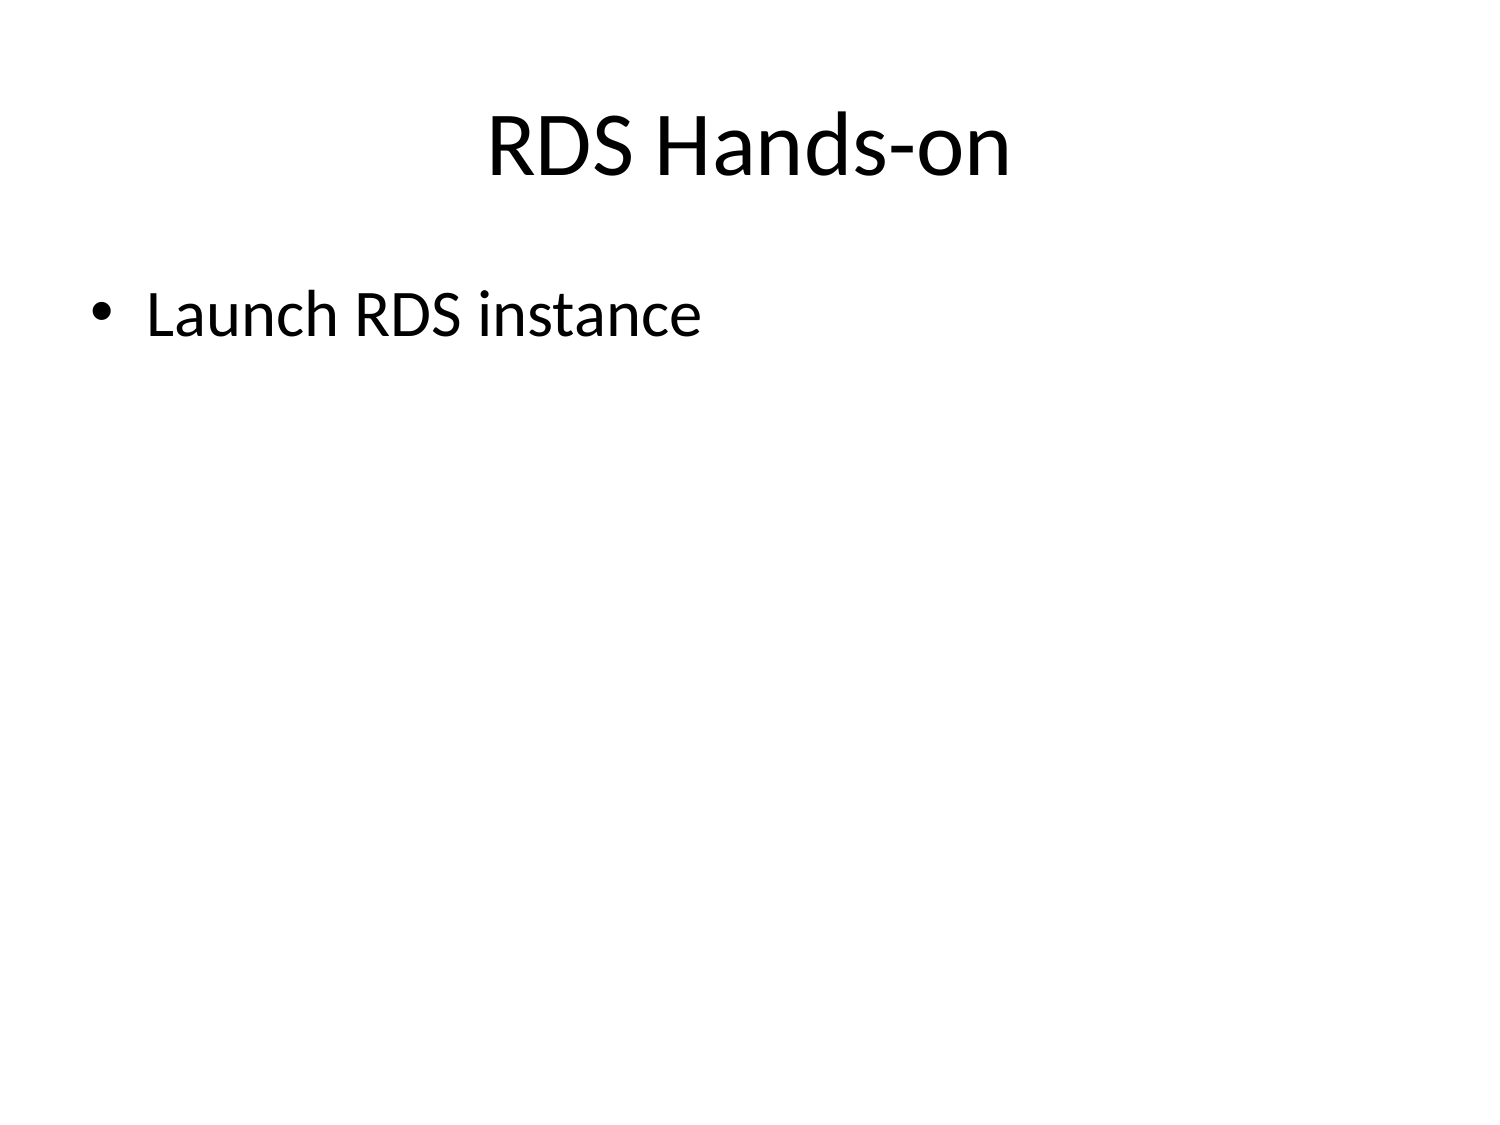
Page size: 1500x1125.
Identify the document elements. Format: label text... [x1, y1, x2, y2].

list Launch RDS instance [75, 262, 1425, 1005]
title RDS Hands-on [75, 45, 1425, 233]
